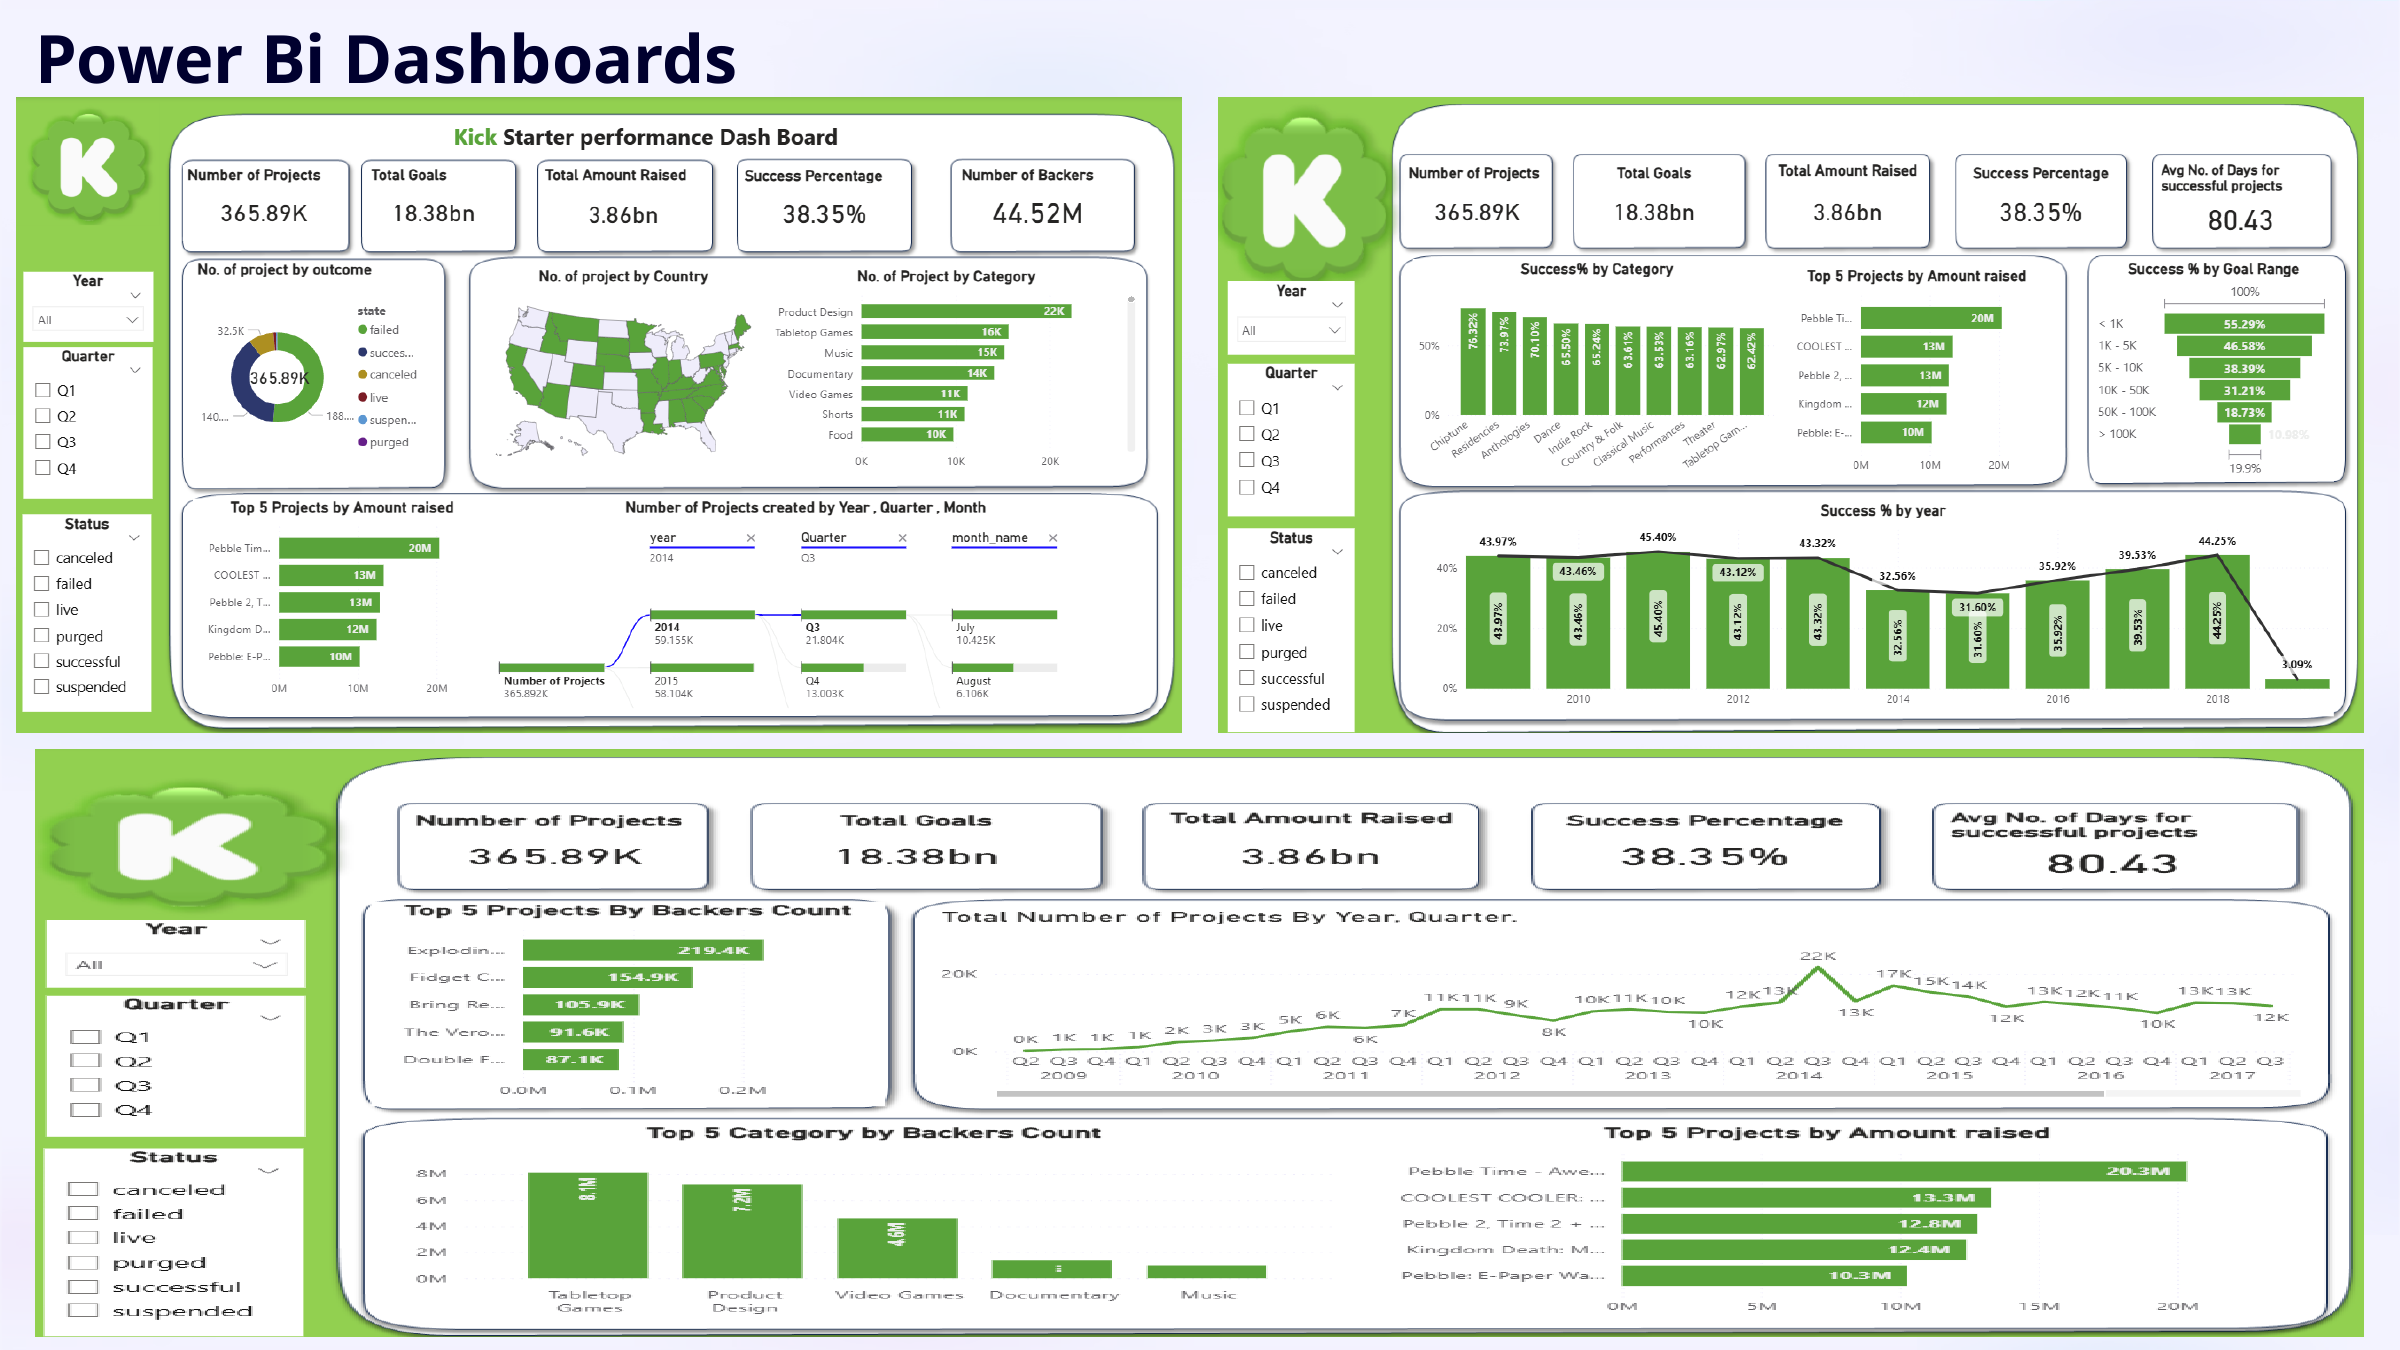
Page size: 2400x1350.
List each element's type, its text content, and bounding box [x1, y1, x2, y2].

text_box Power Bi Dashboards [35, 13, 702, 97]
picture [34, 749, 2400, 1350]
picture [16, 97, 1182, 733]
picture [1218, 97, 2364, 733]
